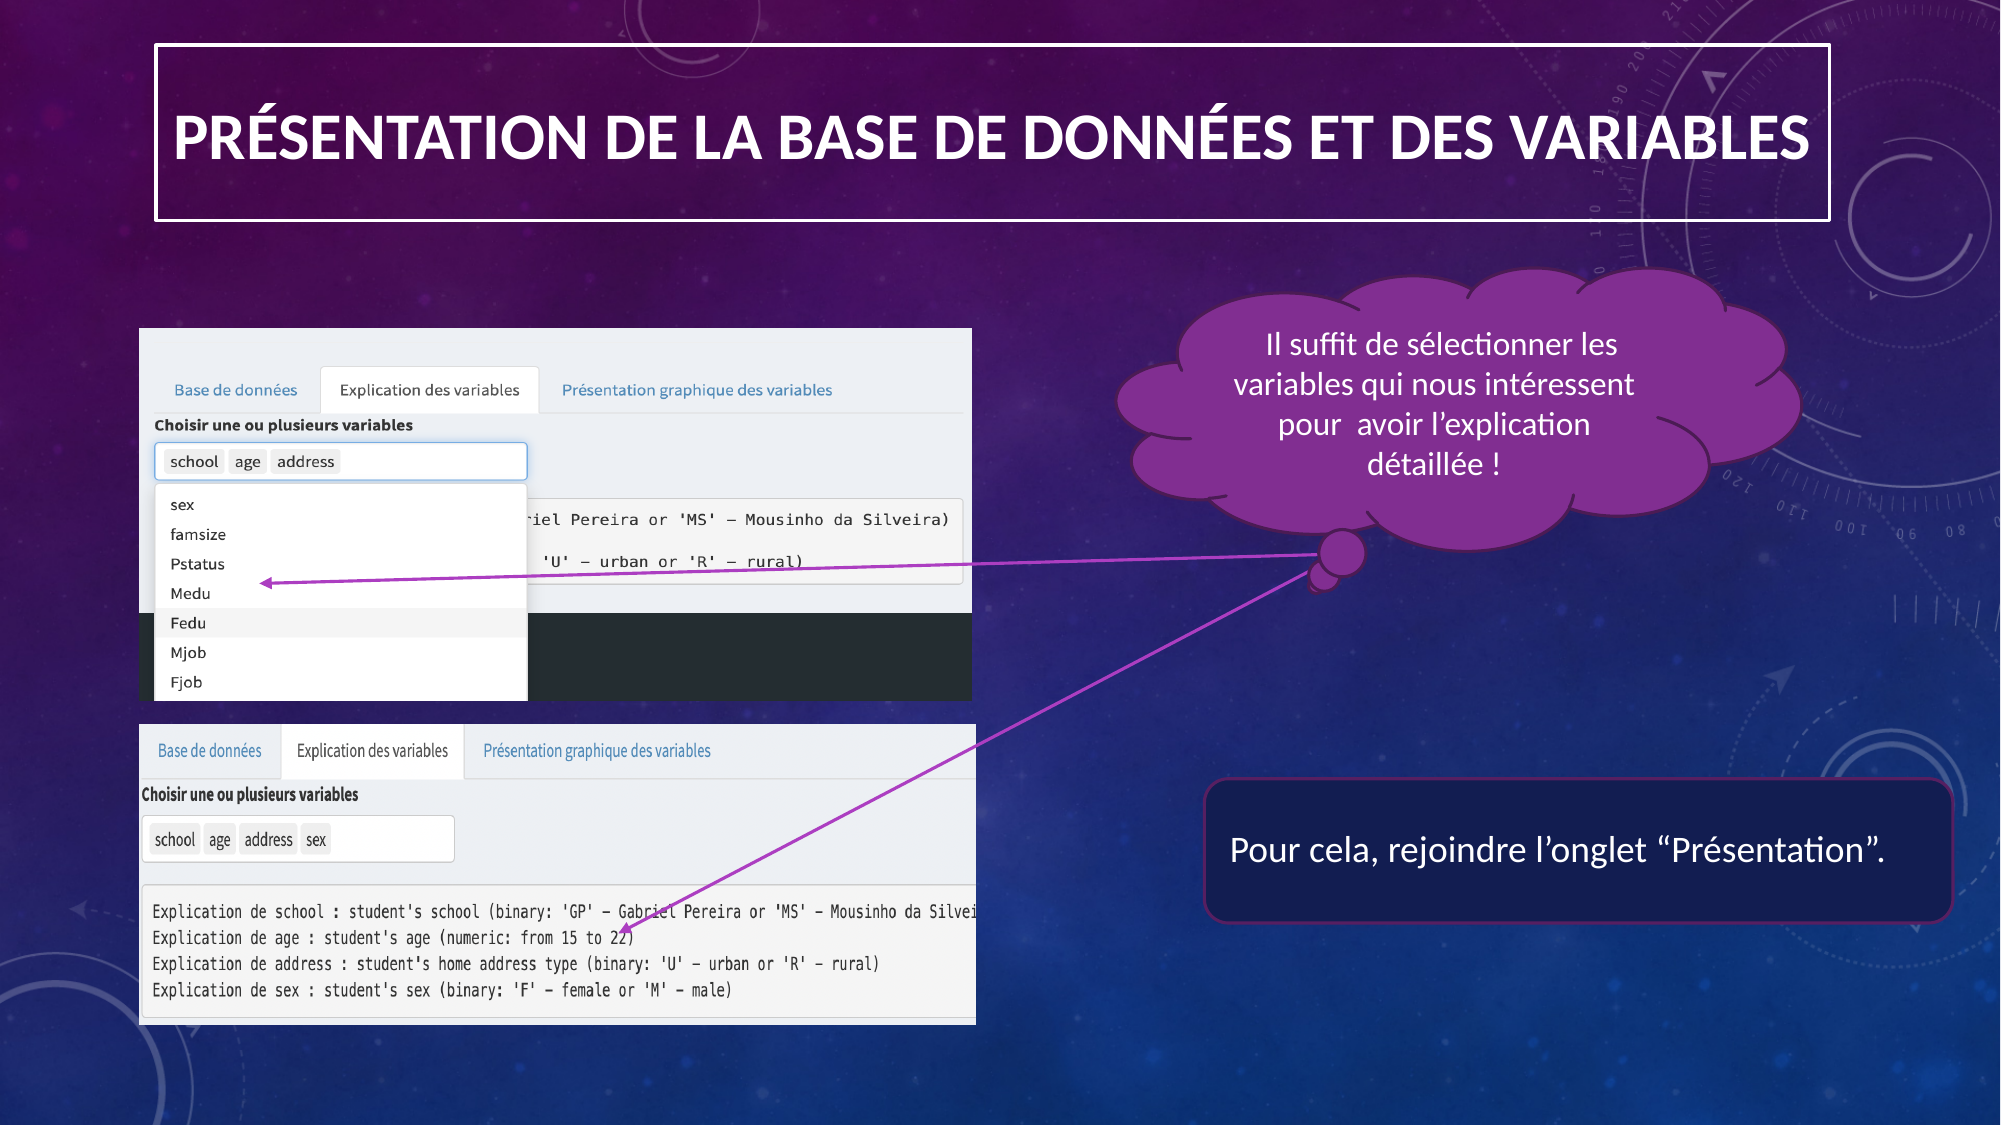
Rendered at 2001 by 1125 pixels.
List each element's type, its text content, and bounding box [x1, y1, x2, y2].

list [139, 328, 972, 701]
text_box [618, 562, 1327, 934]
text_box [259, 554, 1327, 584]
text_box Présentation de la base de données et des variables [155, 45, 1830, 221]
picture [0, 0, 2001, 1125]
text_box Il suffit de sélectionner les variables qui nous intéressent pour avoir l’explication détaillée ! [1114, 266, 1804, 591]
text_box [1204, 697, 1954, 999]
